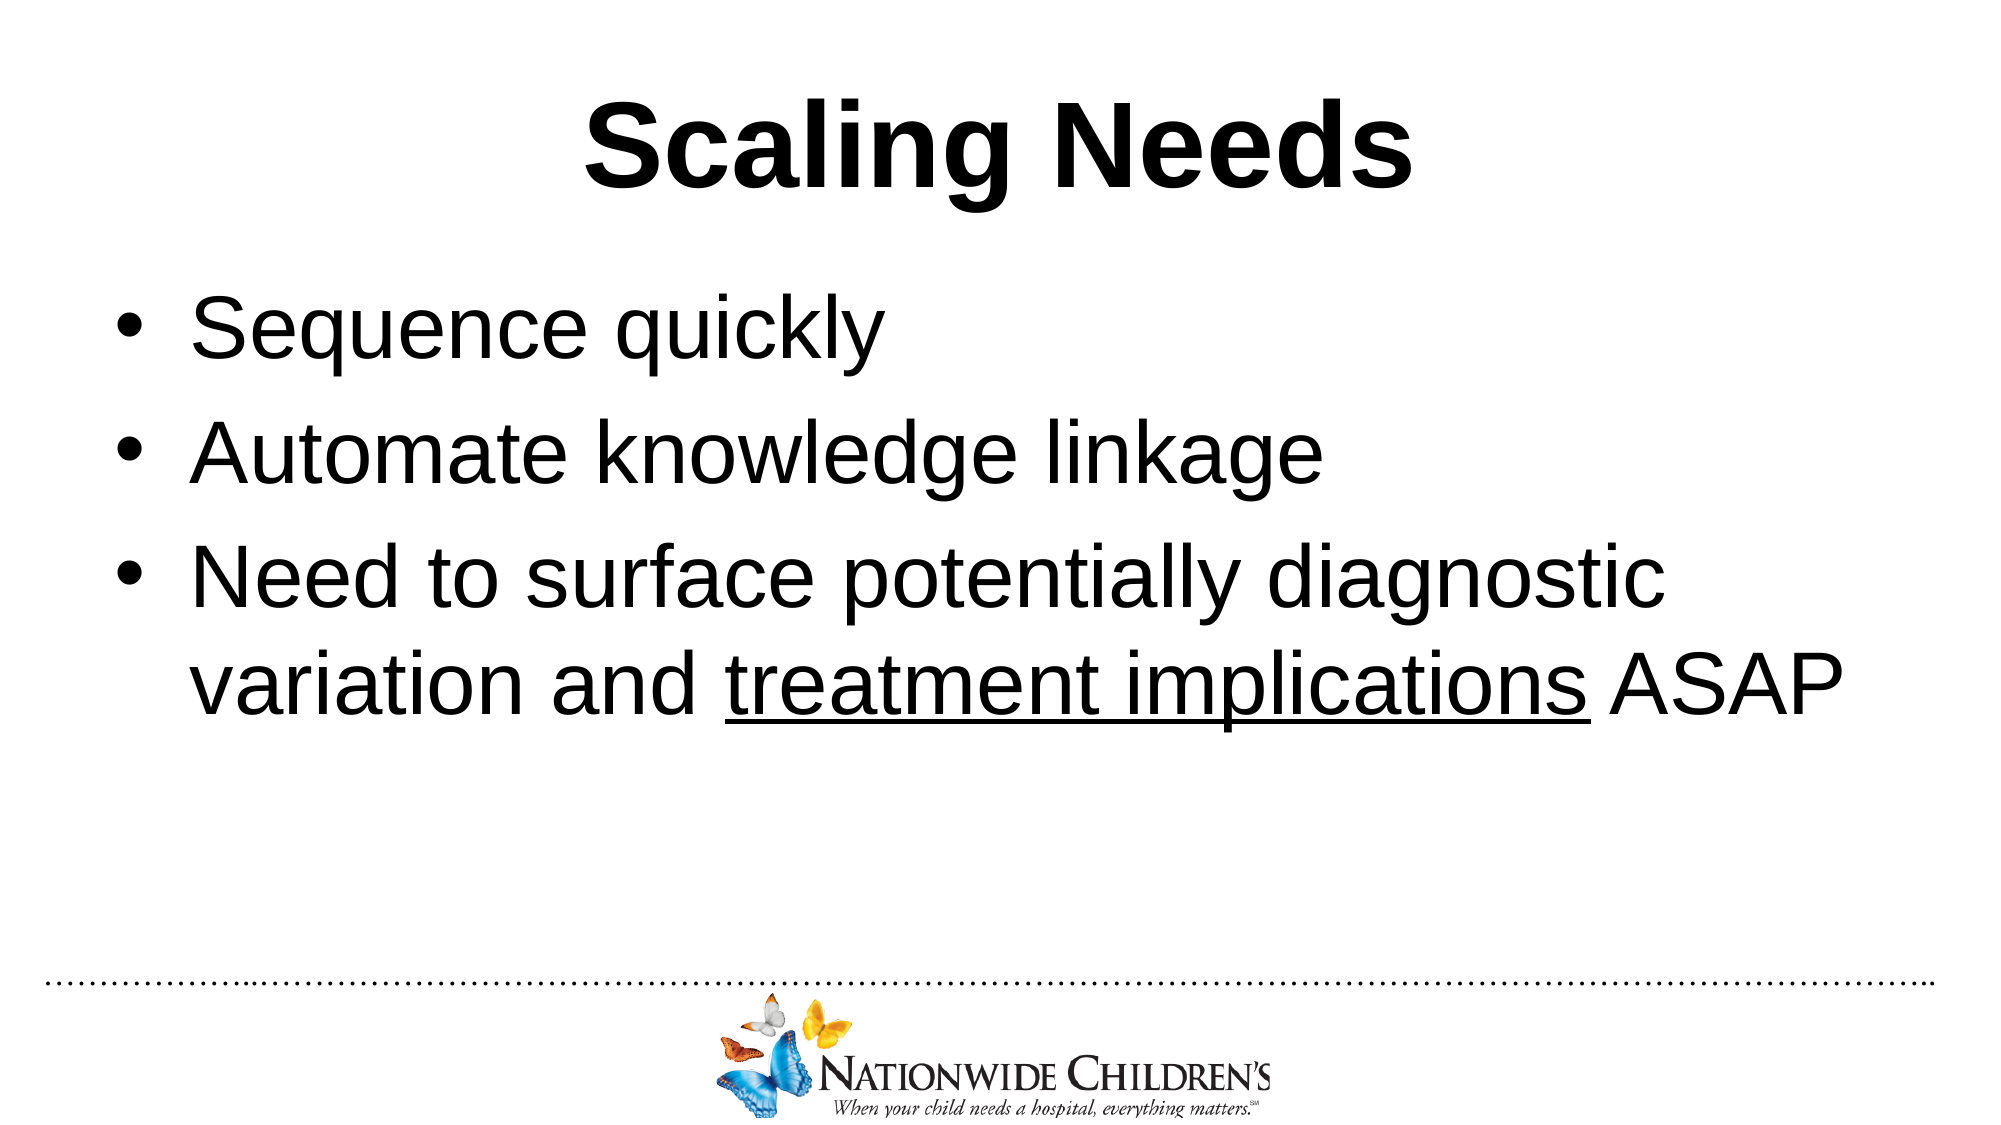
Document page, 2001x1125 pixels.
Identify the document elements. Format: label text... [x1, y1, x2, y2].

title Scaling Needs [99, 45, 1900, 233]
list Sequence quickly Automate knowledge linkage Need to surface potentially diagnostic variation and treatment implications ASAP [99, 262, 1900, 945]
